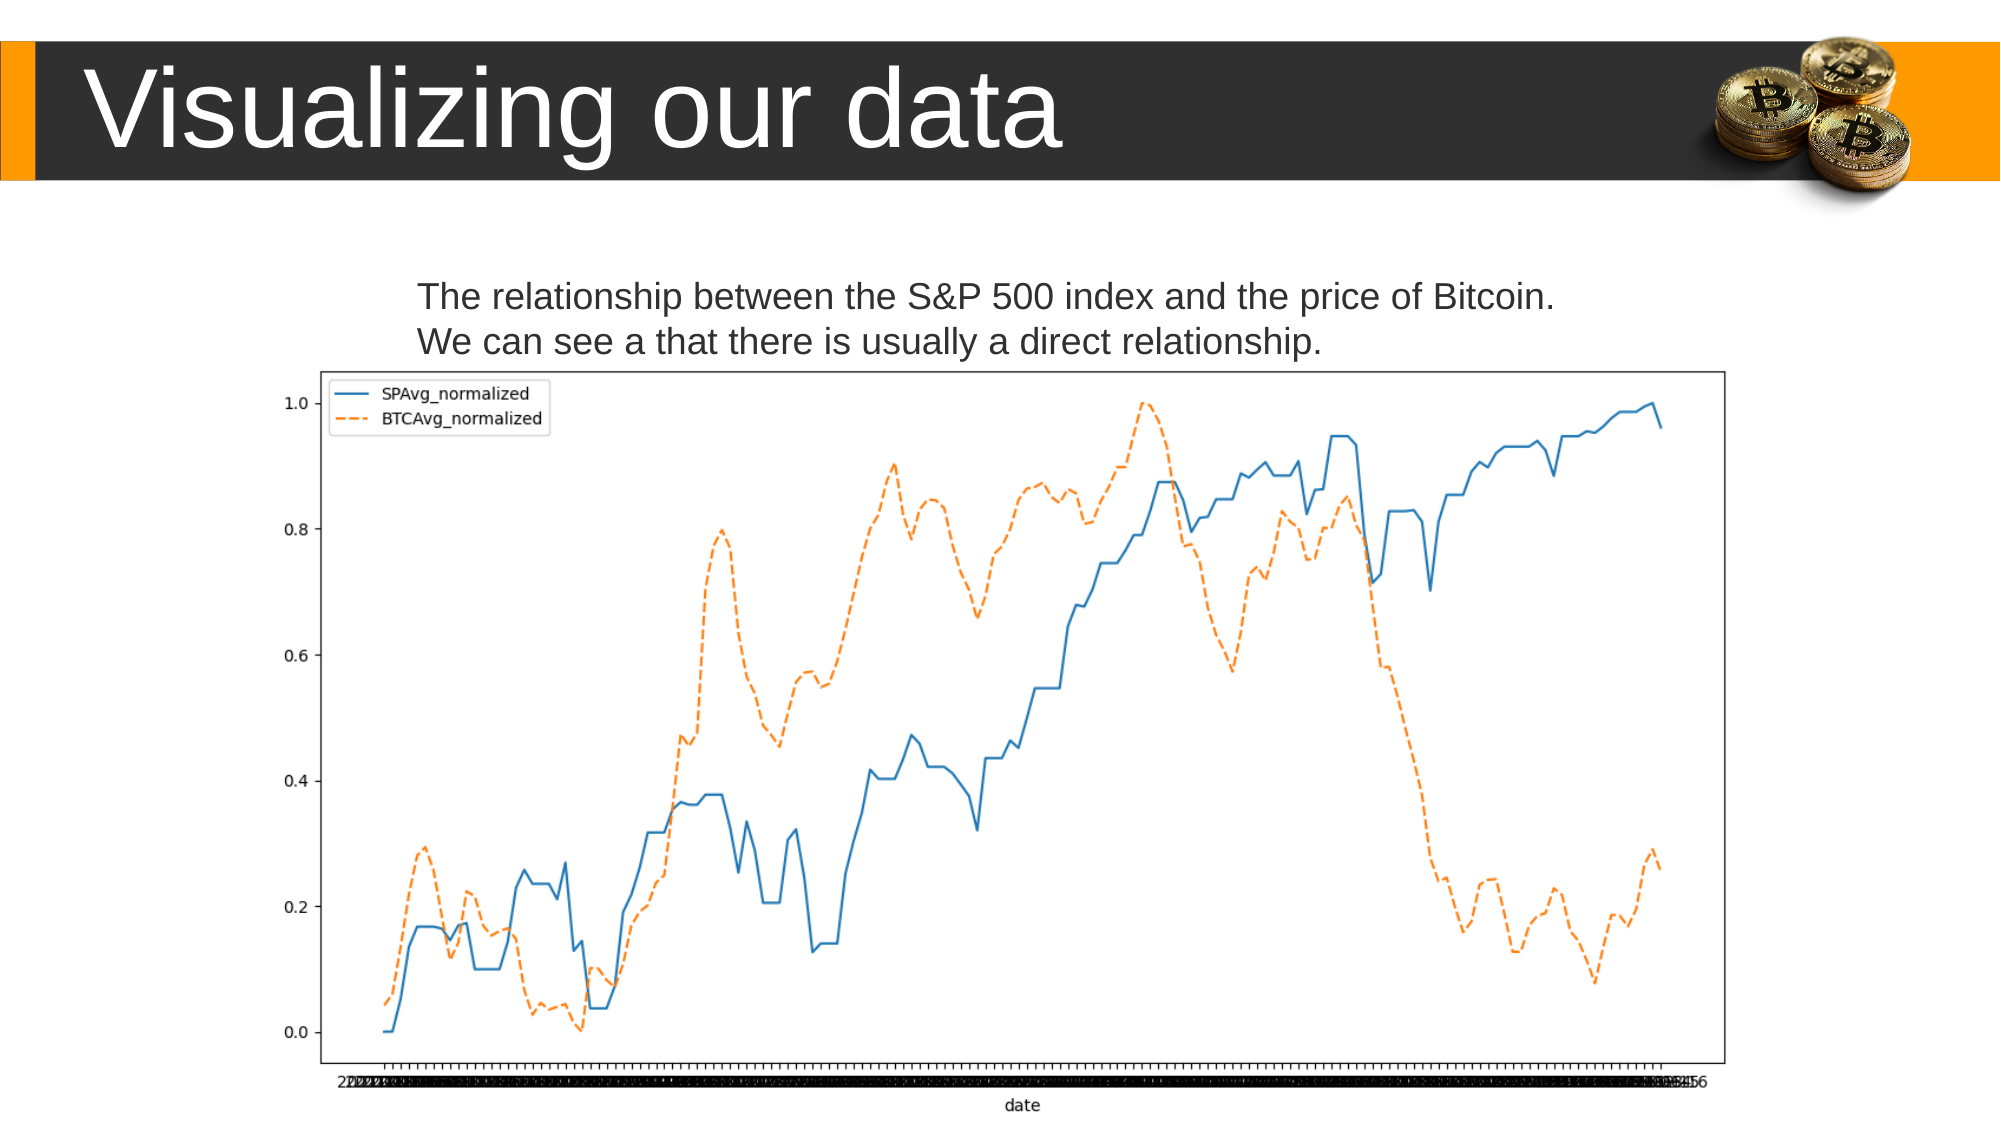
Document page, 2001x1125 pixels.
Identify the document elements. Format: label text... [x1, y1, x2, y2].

picture [94, 264, 1906, 1125]
list Visualizing our data [69, 51, 1524, 171]
picture [1673, 32, 1913, 222]
